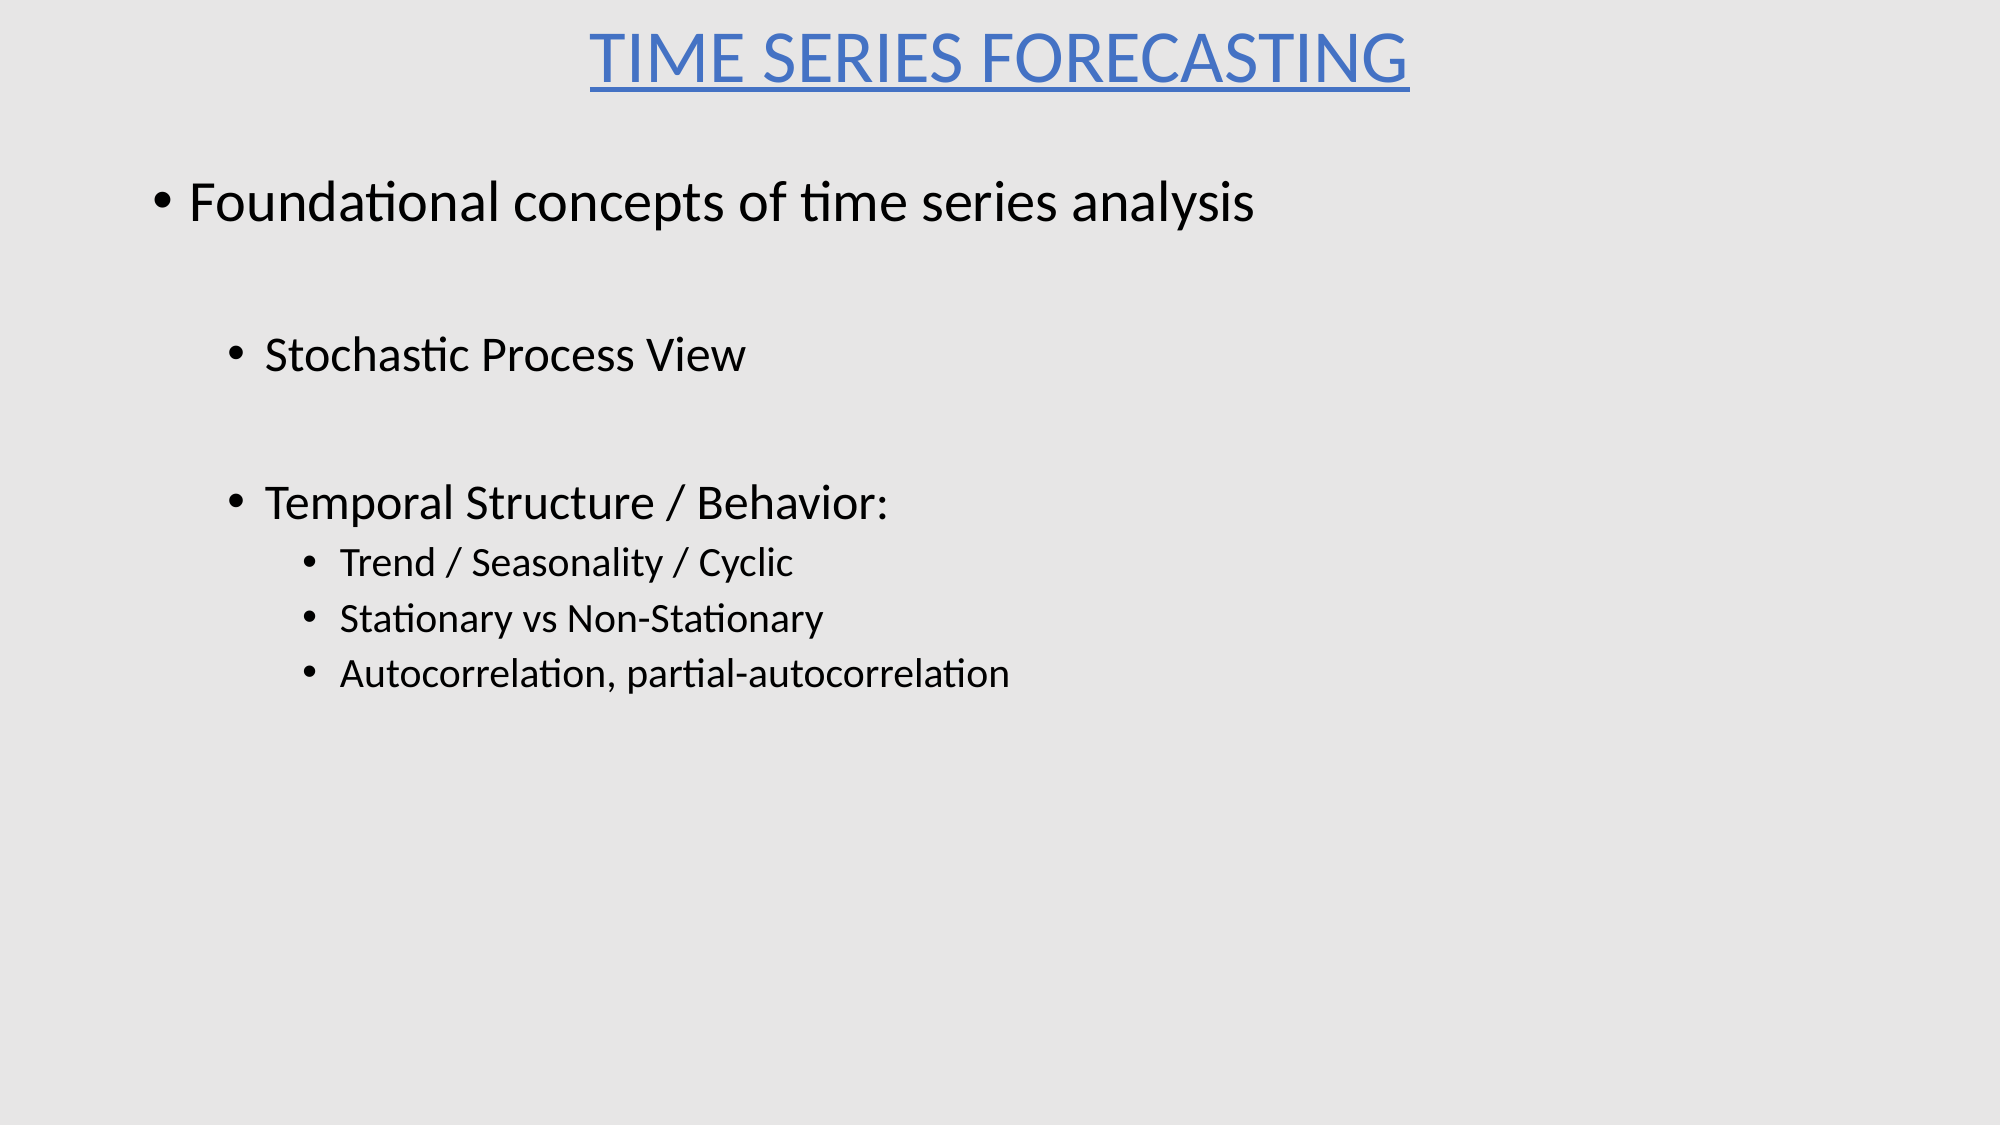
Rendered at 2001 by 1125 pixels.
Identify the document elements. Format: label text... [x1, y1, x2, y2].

text_box TIME SERIES FORECASTING [575, 0, 1425, 105]
list Foundational concepts of time series analysis Stochastic Process View Temporal Structure / Behavior: Trend / Seasonality / Cyclic Stationary vs Non-Stationary Autocorrelation, partial-autocorrelation [137, 163, 1863, 1014]
